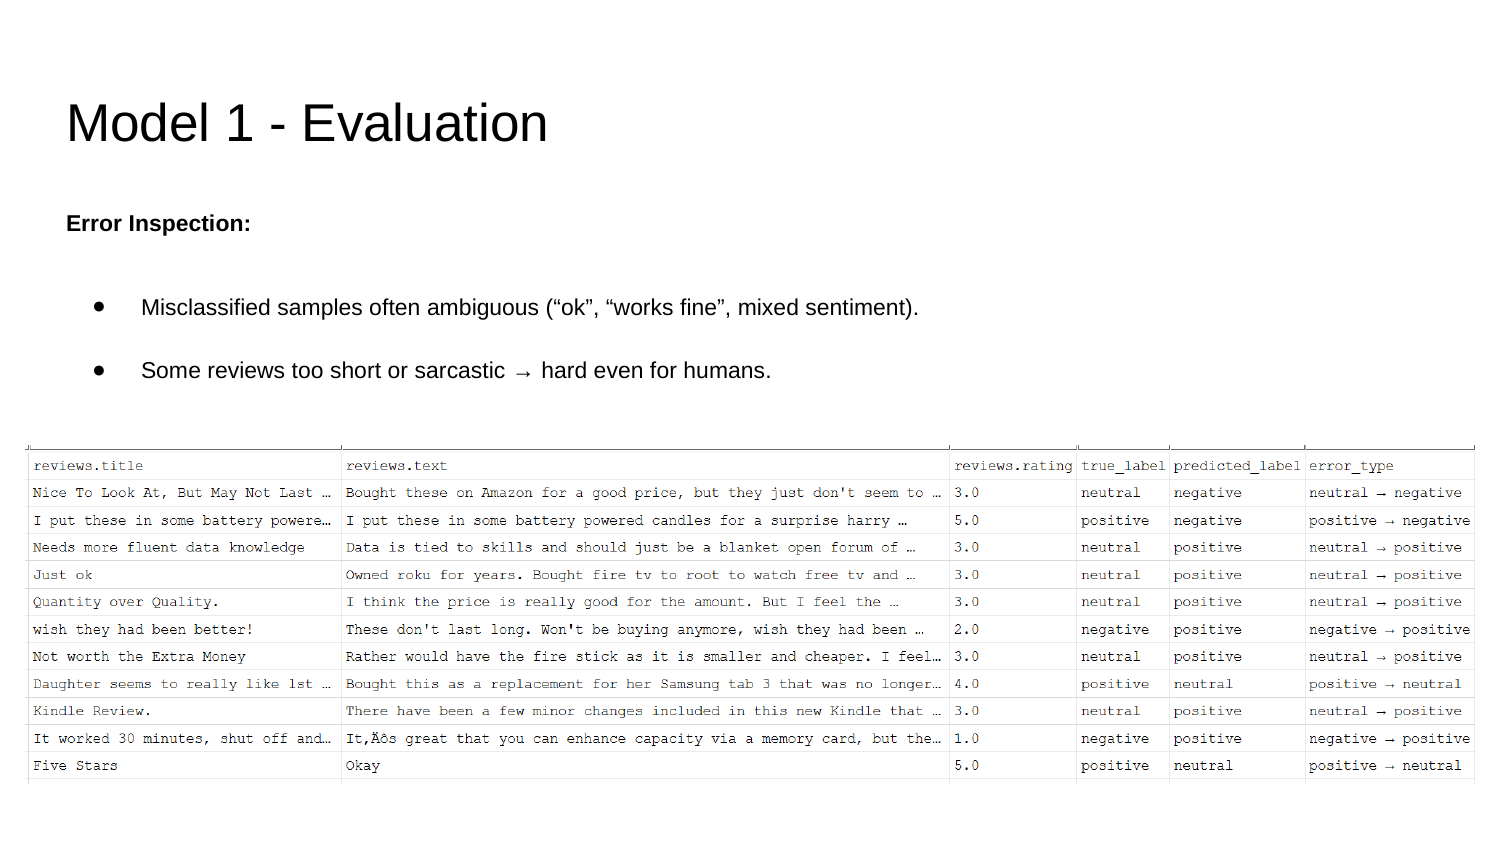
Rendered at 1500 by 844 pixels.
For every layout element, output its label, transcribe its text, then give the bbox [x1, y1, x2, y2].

picture [25, 445, 1475, 784]
list Error Inspection: Misclassified samples often ambiguous (“ok”, “works fine”, mixed sentiment). Some reviews too short or sarcastic → hard even for humans. [51, 189, 1449, 443]
title Model 1 - Evaluation [51, 72, 1449, 167]
